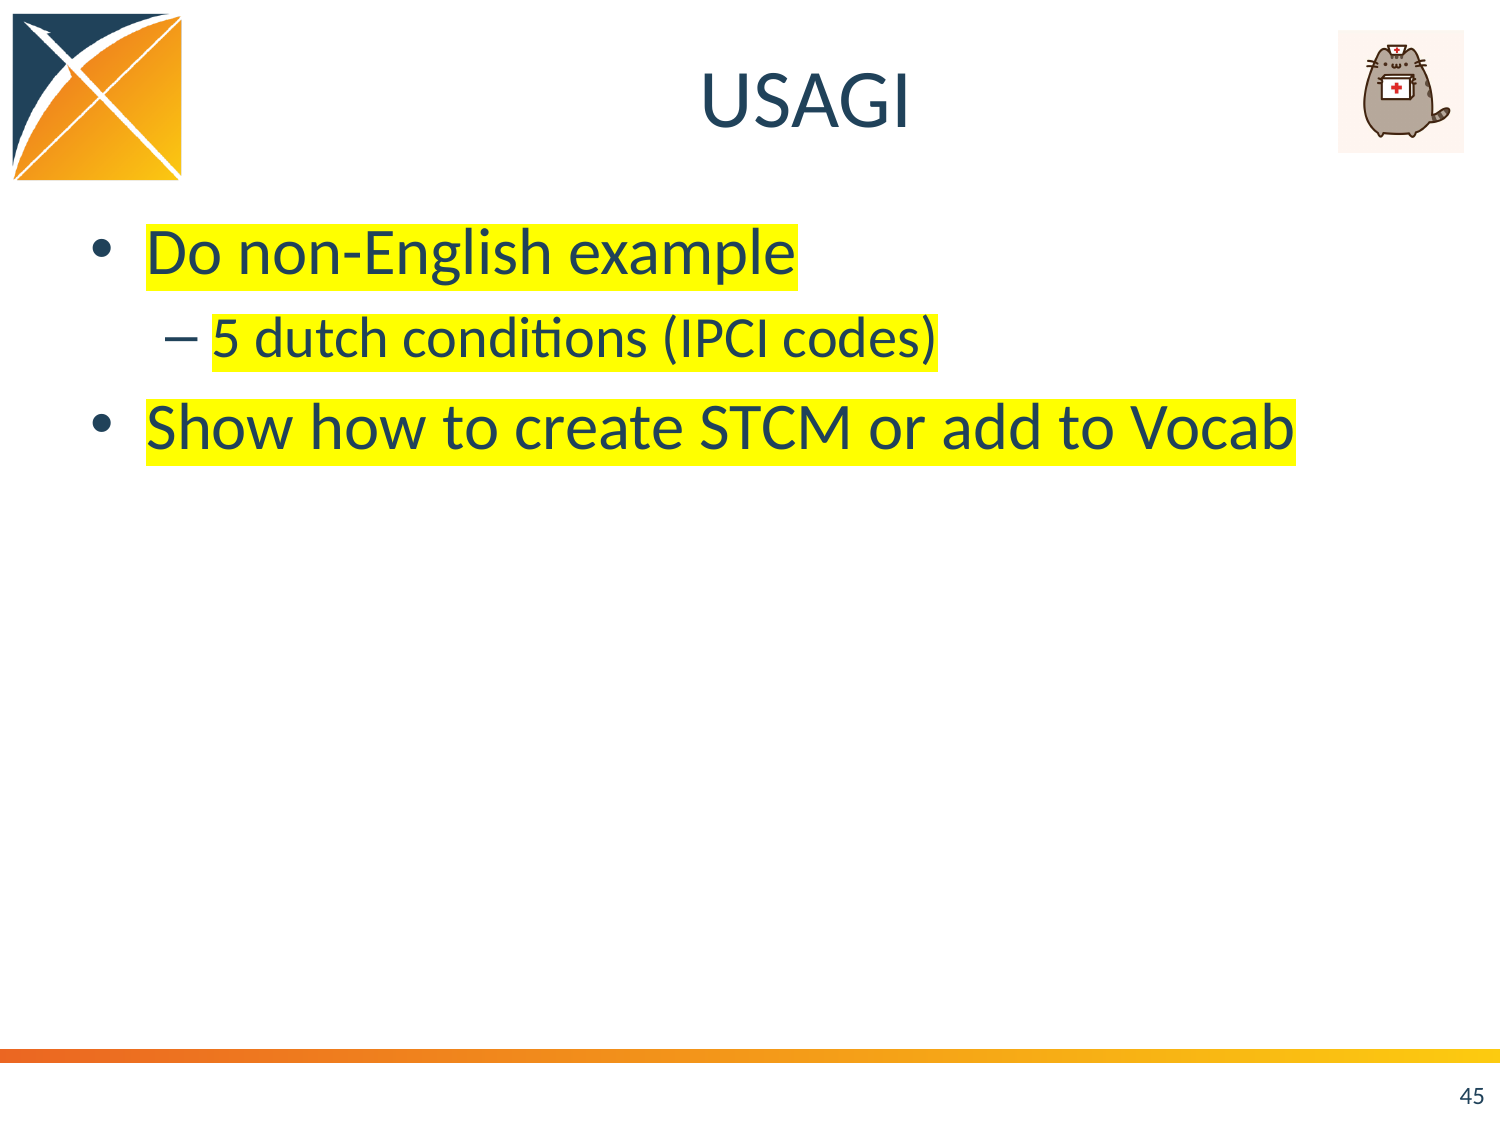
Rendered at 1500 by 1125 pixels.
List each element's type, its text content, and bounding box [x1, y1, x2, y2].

title USAGI [187, 24, 1425, 163]
list Do non-English example 5 dutch conditions (IPCI codes) Show how to create STCM or add to Vocab [75, 200, 1425, 1005]
slide_number 45 [1149, 1065, 1500, 1125]
picture [0, 0, 206, 200]
picture [1337, 30, 1464, 153]
